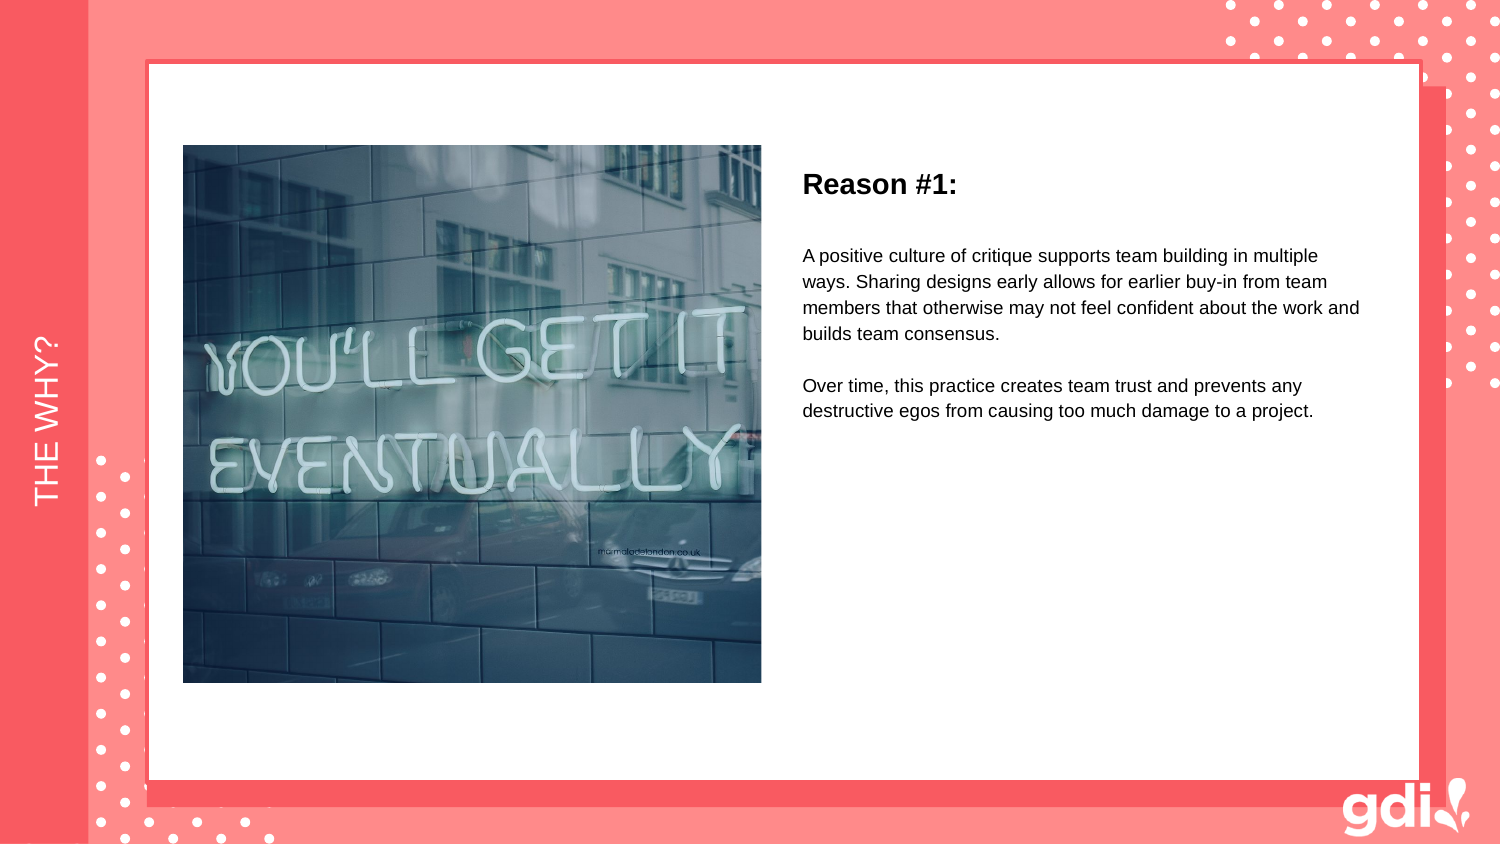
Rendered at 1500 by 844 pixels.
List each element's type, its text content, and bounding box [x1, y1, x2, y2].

title THE WHY? [17, 41, 72, 803]
subtitle Reason #1: A positive culture of critique supports team building in multiple ways. Sharing designs early allows for earlier buy-in from team members that otherwise may not feel confident about the work and builds team consensus. Over time, this practice creates team trust and prevents any destructive egos from causing too much damage to a project. [787, 145, 1381, 684]
picture [1342, 777, 1471, 838]
picture [182, 145, 762, 684]
